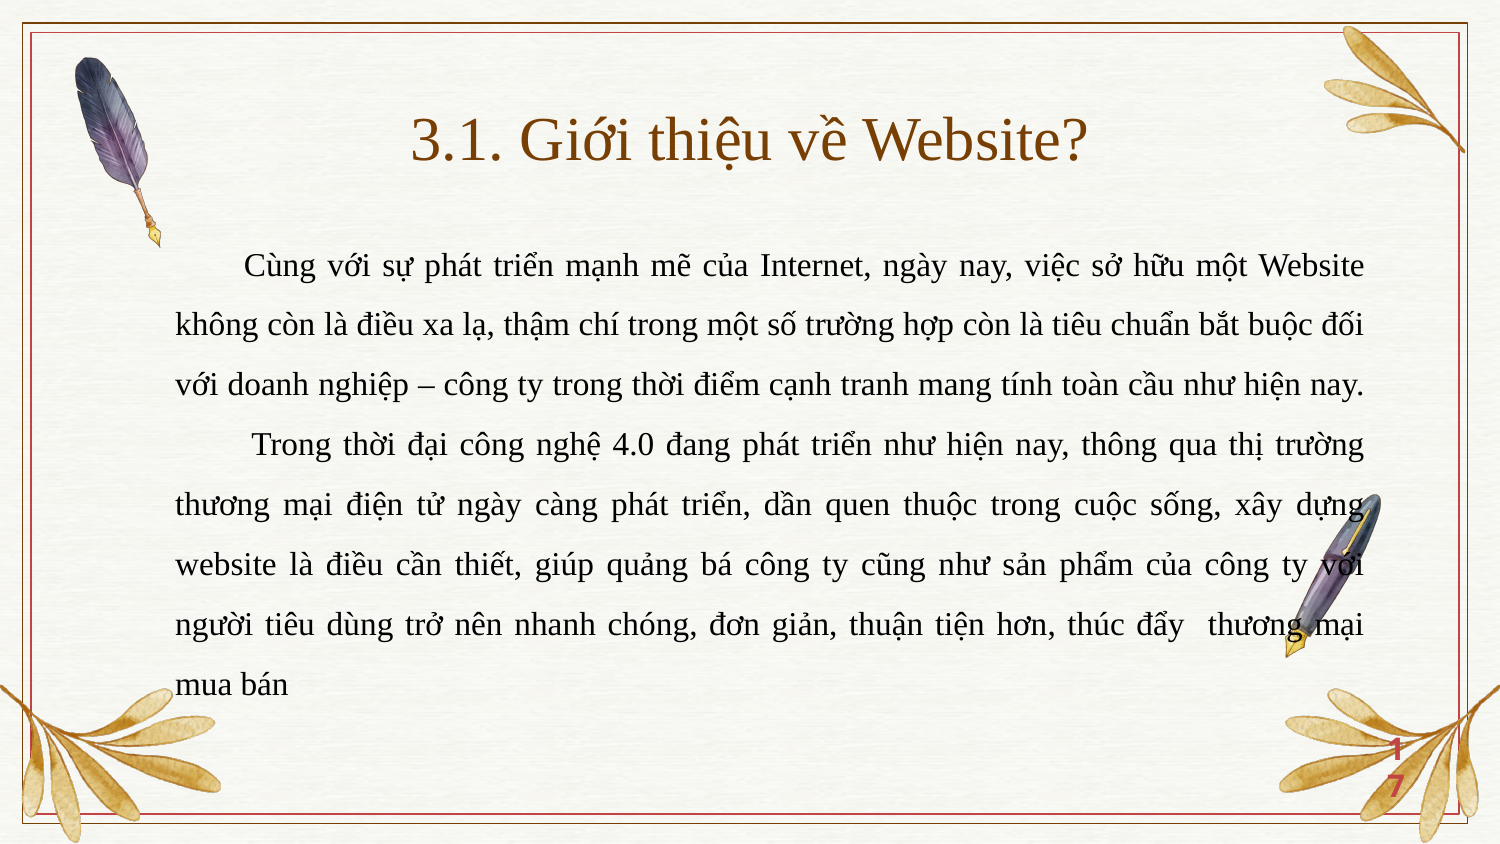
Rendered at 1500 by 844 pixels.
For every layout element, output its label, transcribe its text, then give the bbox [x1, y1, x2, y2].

text_box 17 [1372, 743, 1438, 789]
title Cùng với sự phát triển mạnh mẽ của Internet, ngày nay, việc sở hữu một Website không còn là điều xa lạ, thậm chí trong một số trường hợp còn là tiêu chuẩn bắt buộc đối với doanh nghiệp – công ty trong thời điểm cạnh tranh mang tính toàn cầu như hiện nay. Trong thời đại công nghệ 4.0 đang phát triển như hiện nay, thông qua thị trường thương mại điện tử ngày càng phát triển, dần quen thuộc trong cuộc sống, xây dựng website là điều cần thiết, giúp quảng bá công ty cũng như sản phẩm của công ty với người tiêu dùng trở nên nhanh chóng, đơn giản, thuận tiện hơn, thúc đẩy thương mại mua bán [160, 213, 1382, 712]
title 3.1. Giới thiệu về Website? [166, 88, 1382, 183]
picture [0, 0, 1500, 844]
